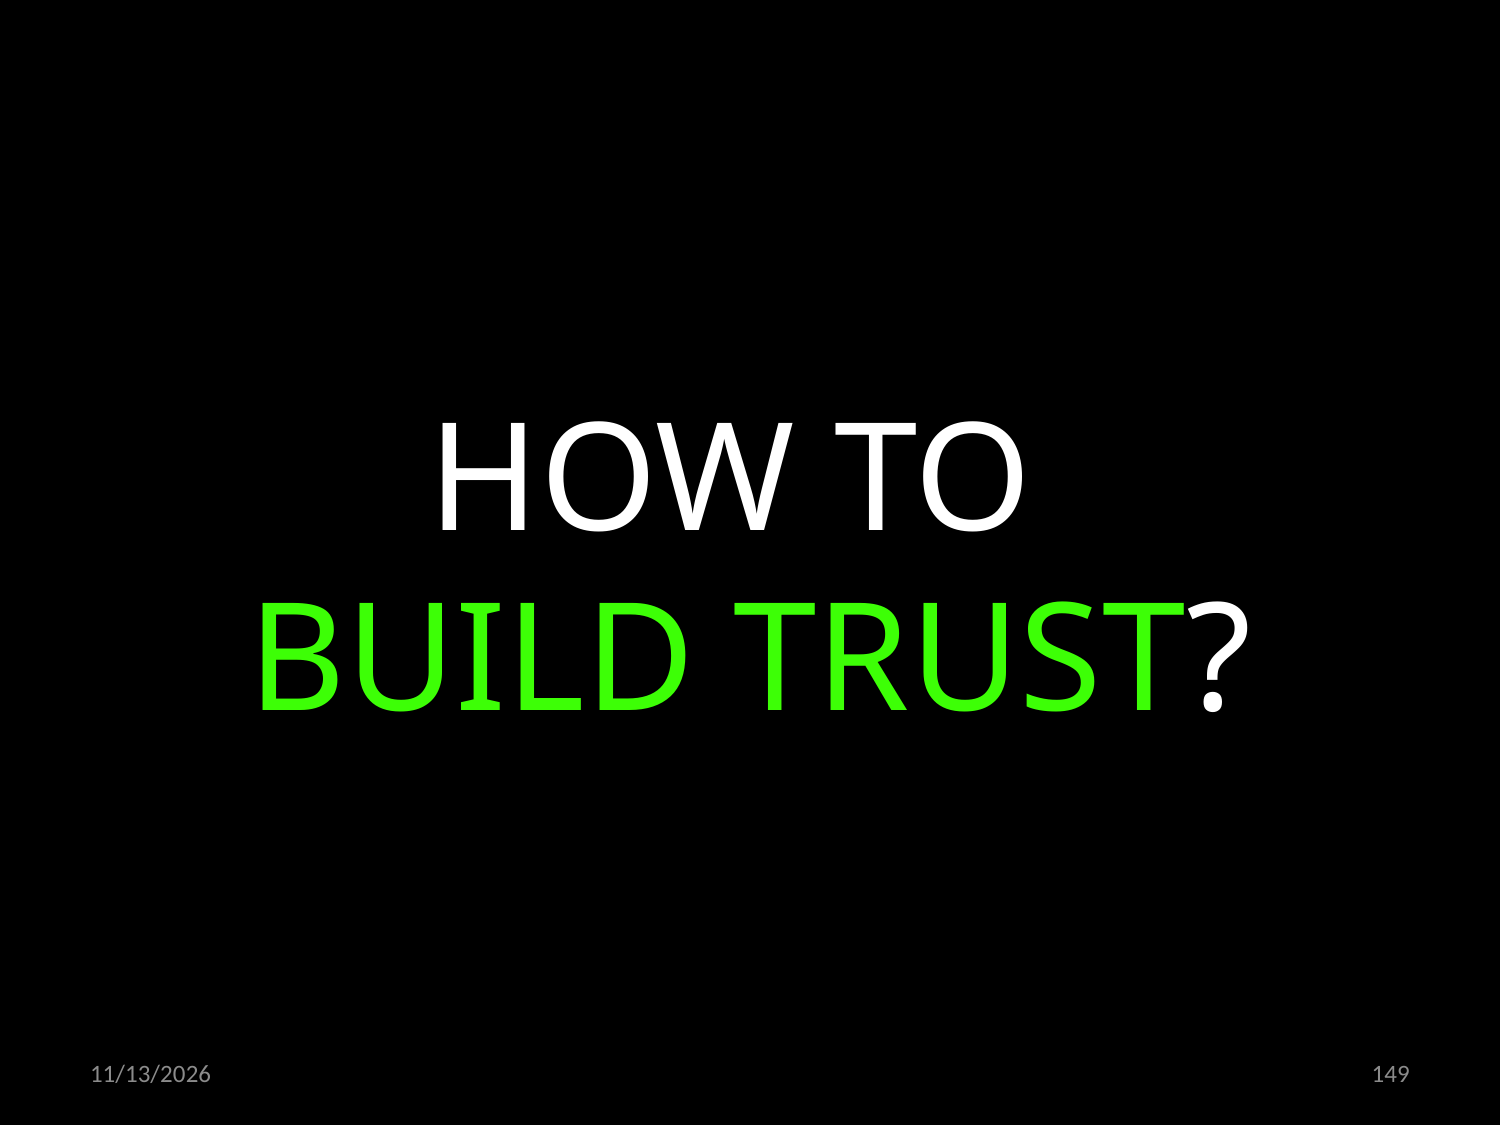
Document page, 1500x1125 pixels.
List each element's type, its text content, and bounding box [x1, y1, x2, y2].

text_box HOW TO BUILD TRUST? [0, 372, 1500, 474]
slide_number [75, 1042, 425, 1103]
slide_number 149 [1074, 1042, 1425, 1103]
